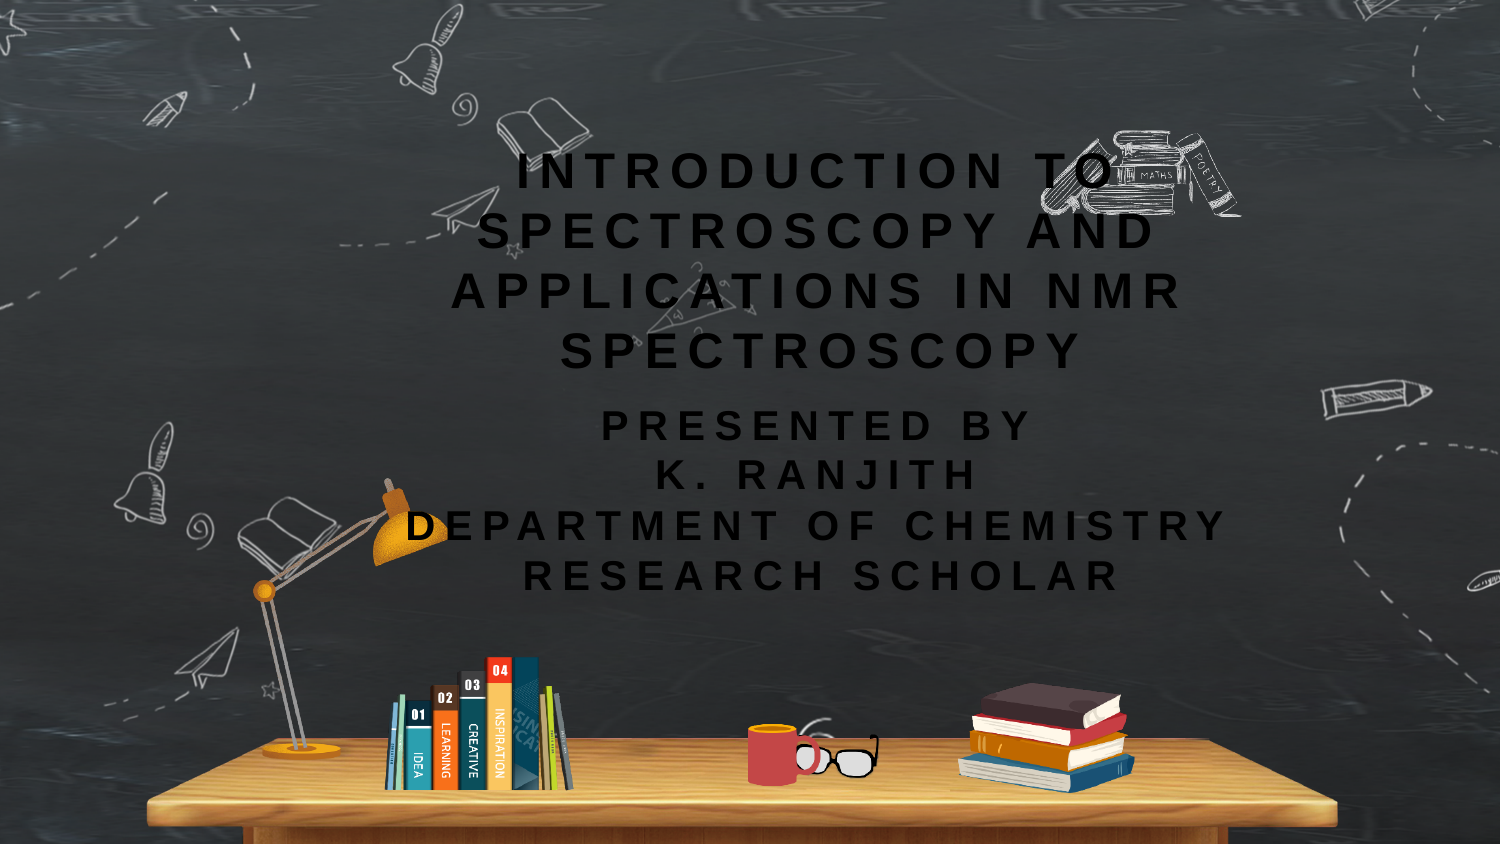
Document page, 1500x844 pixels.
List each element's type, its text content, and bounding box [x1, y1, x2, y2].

picture [0, 0, 1500, 844]
title INTRODUCTION TO SPECTROSCOPY AND APPLICATIONS IN NMR SPECTROSCOPY [282, 215, 1357, 379]
title PRESENTED BY K. RANJITH DEPARTMENT OF CHEMISTRY RESEARCH SCHOLAR [203, 421, 1436, 599]
